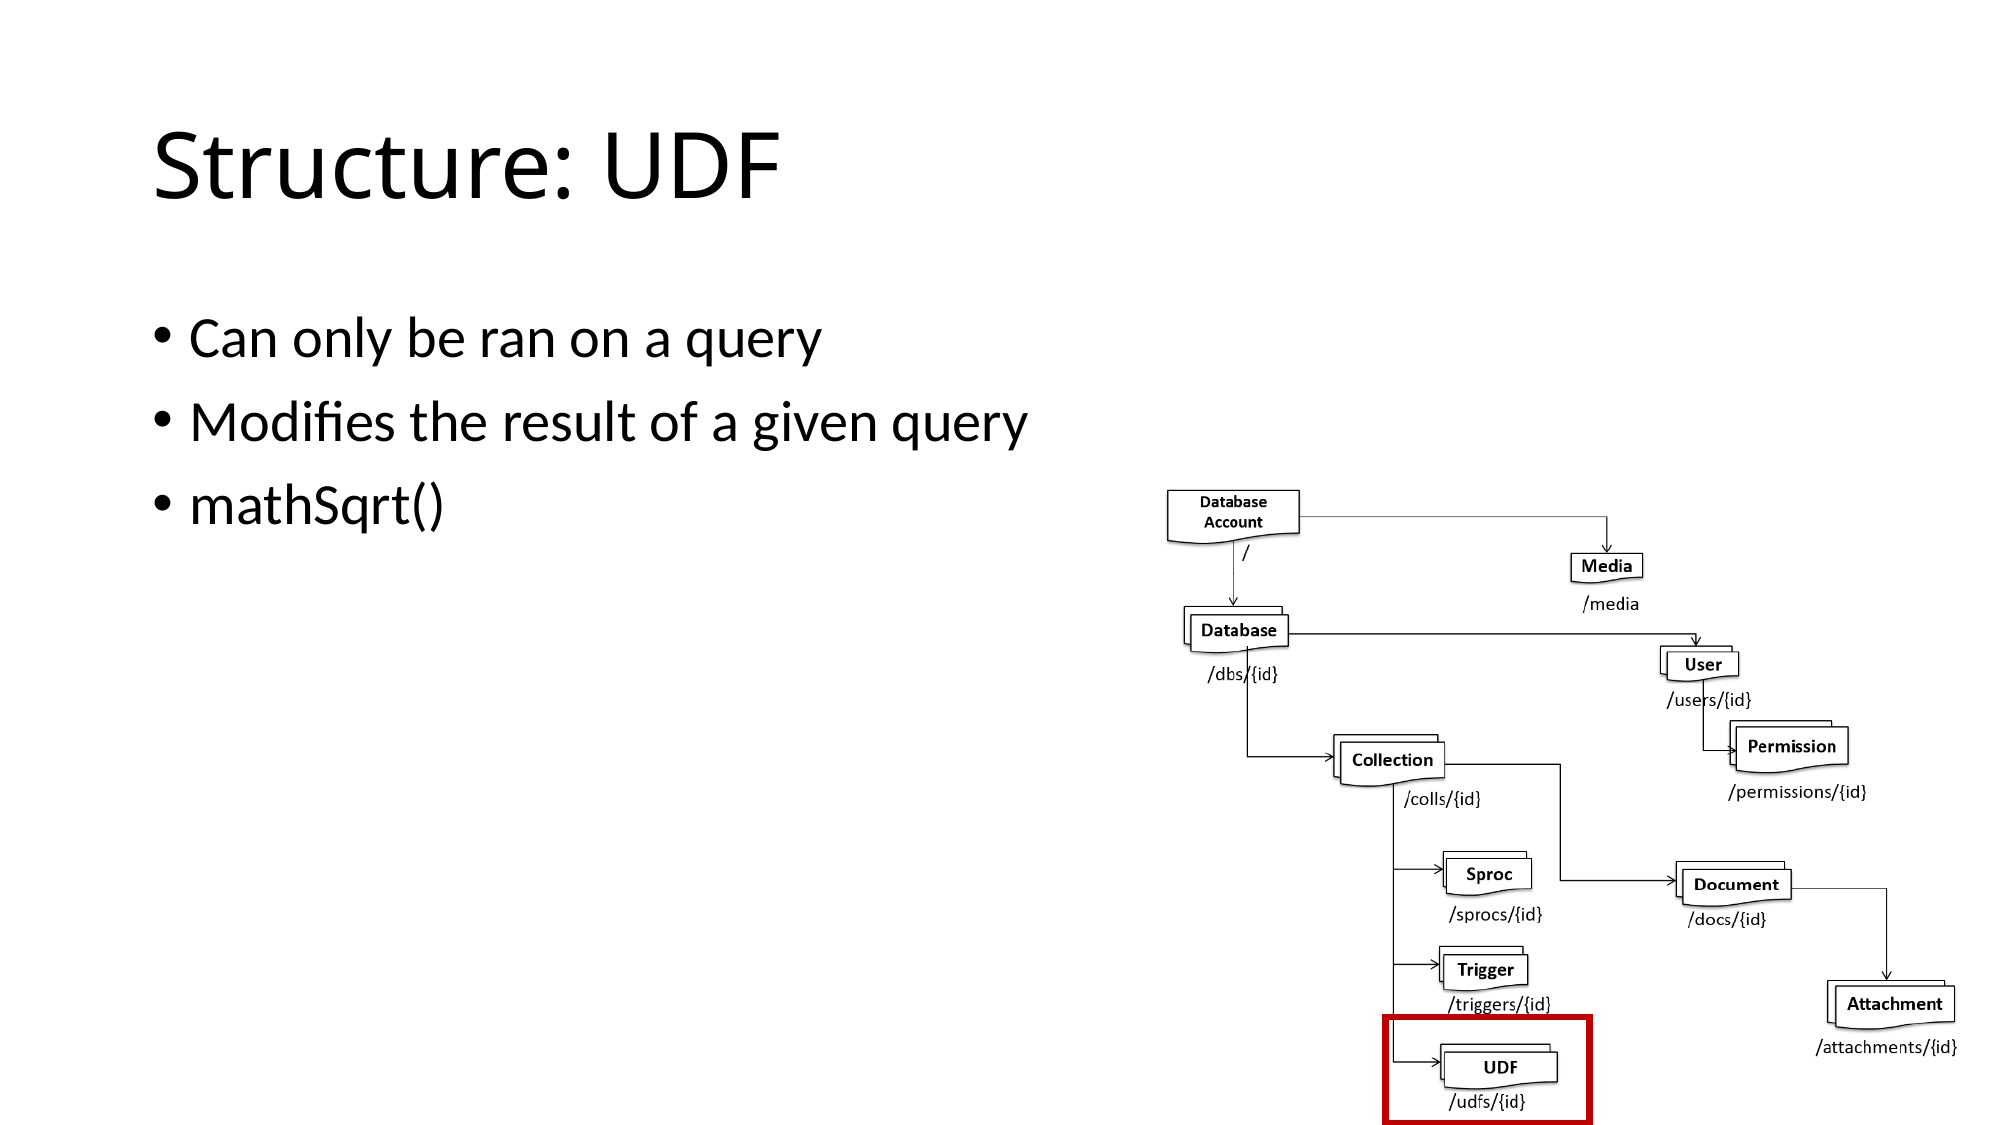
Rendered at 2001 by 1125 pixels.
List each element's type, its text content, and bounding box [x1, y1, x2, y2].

picture [1163, 483, 1971, 1125]
list Can only be ran on a query Modifies the result of a given query mathSqrt() [137, 299, 1863, 1014]
title Structure: UDF [137, 59, 1863, 278]
